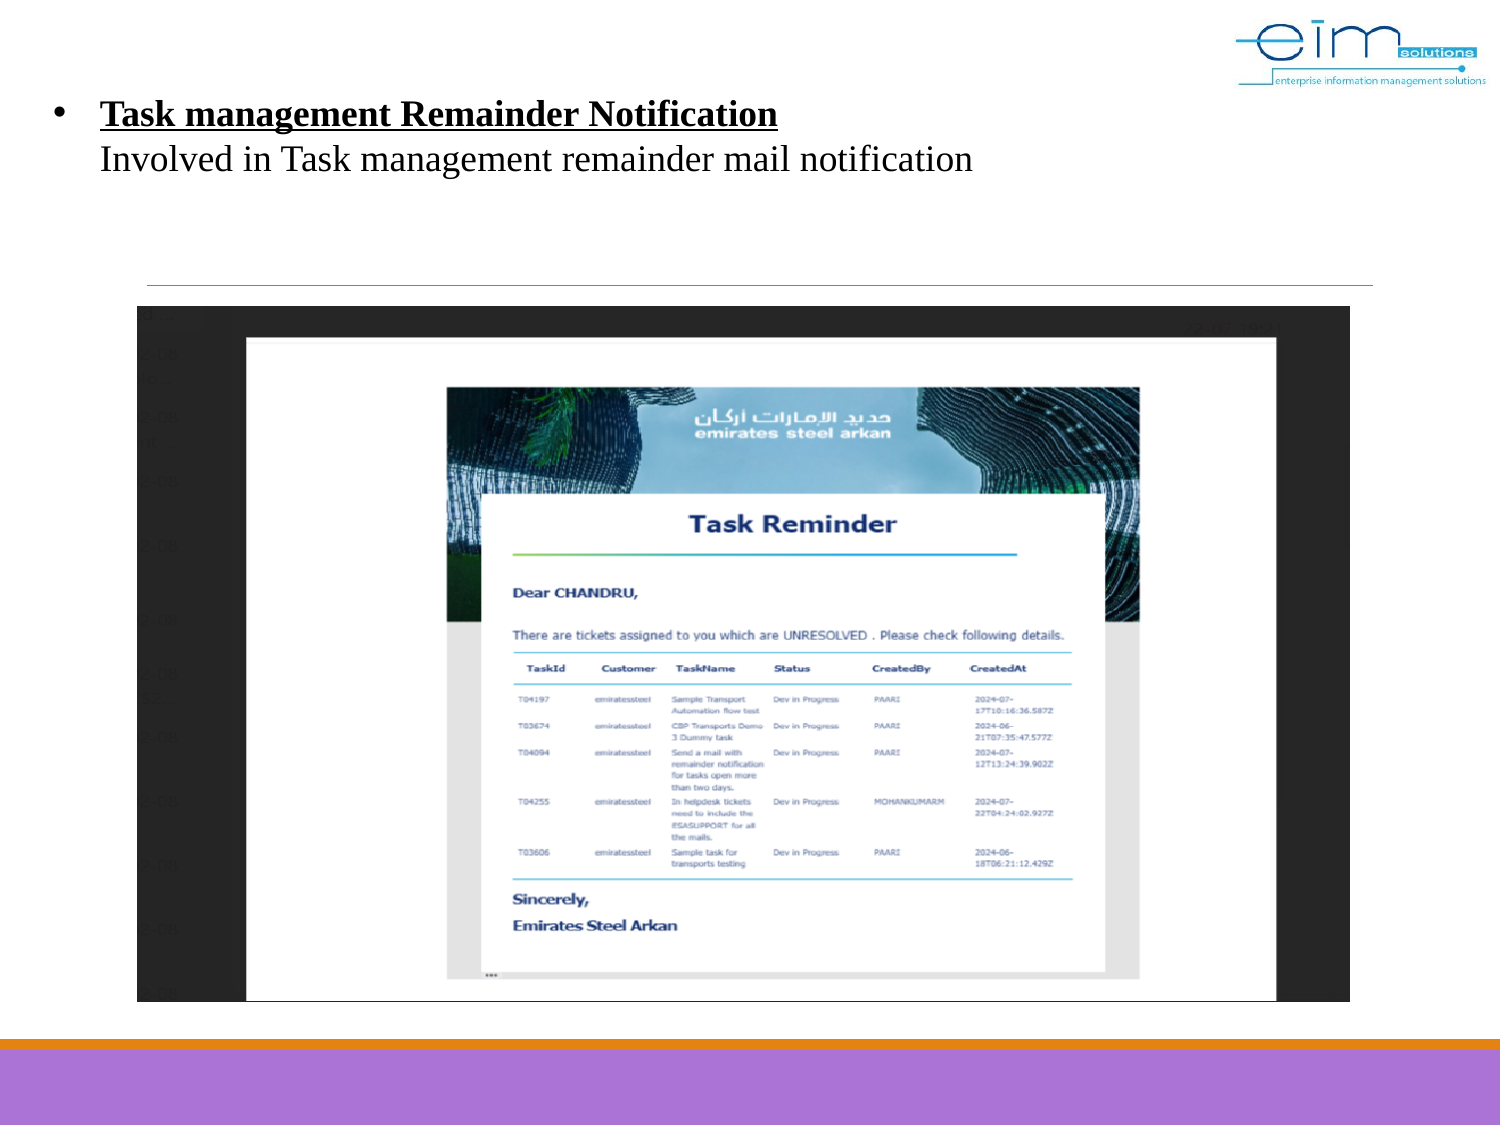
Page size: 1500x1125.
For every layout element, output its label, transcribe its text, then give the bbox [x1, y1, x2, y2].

picture [137, 306, 1351, 1002]
text_box Task management Remainder Notification Involved in Task management remainder mail notification [38, 81, 1468, 322]
picture [1234, 19, 1490, 95]
